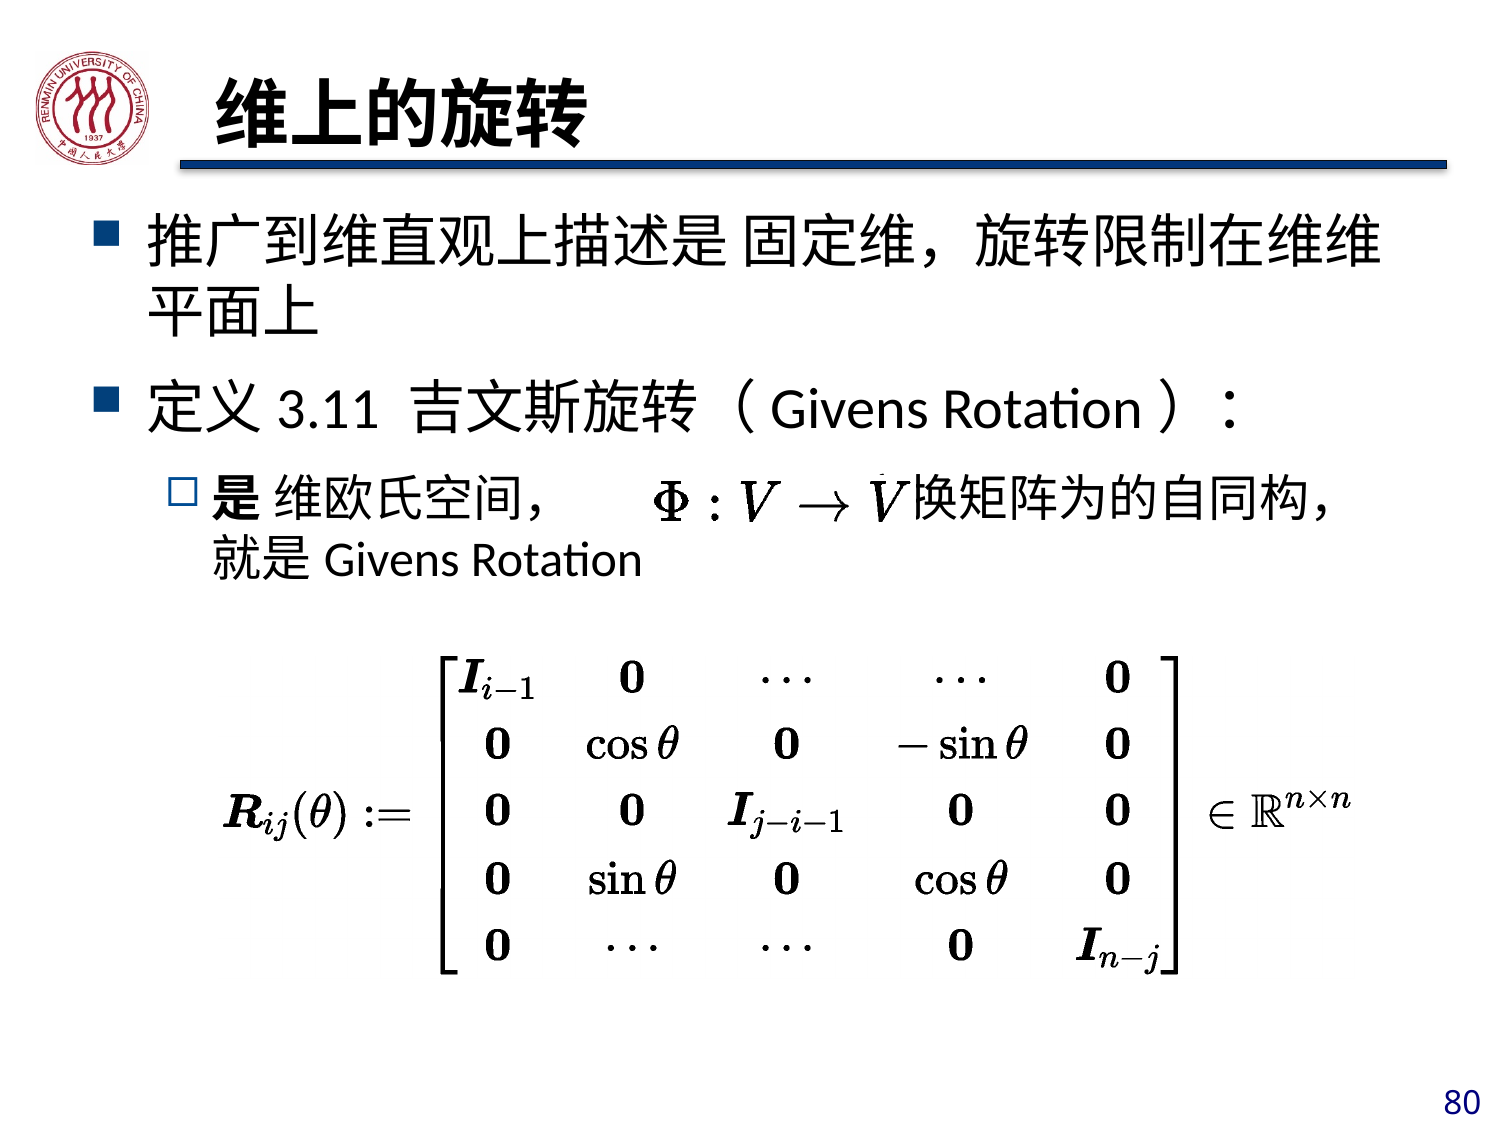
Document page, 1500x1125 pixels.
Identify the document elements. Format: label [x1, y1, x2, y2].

picture [647, 475, 916, 527]
picture [218, 656, 1356, 979]
picture [35, 51, 149, 165]
